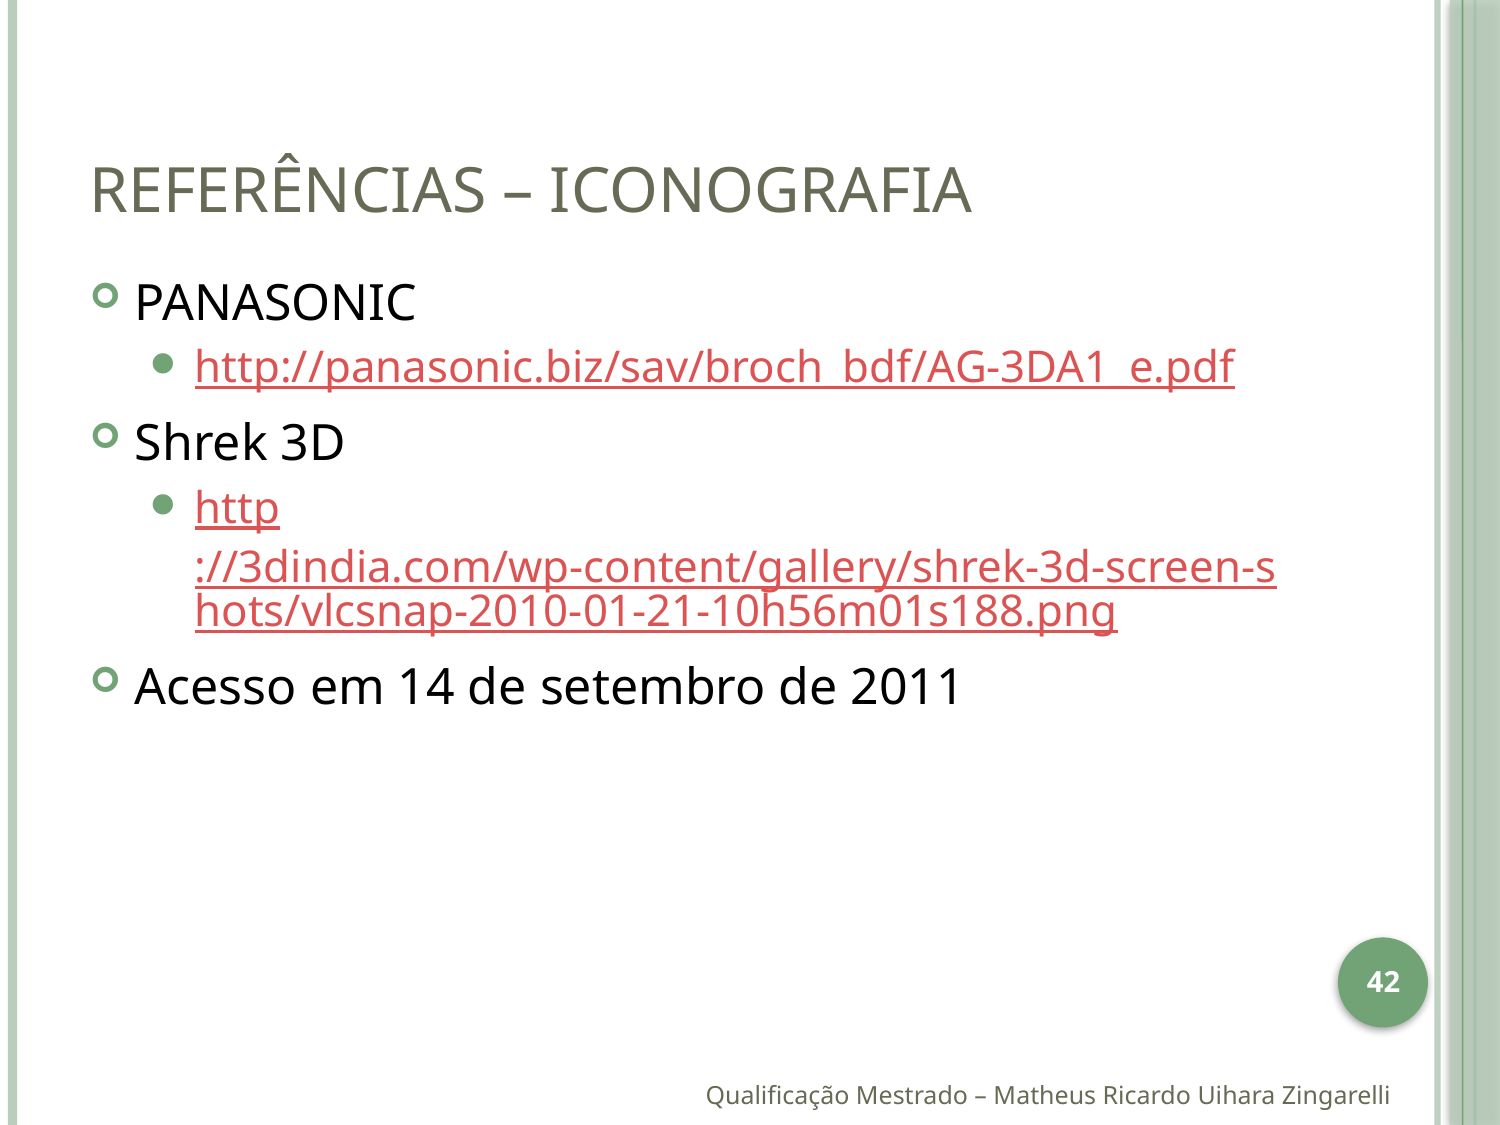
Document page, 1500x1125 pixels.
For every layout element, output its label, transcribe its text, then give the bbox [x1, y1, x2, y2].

text_box Qualificação Mestrado – Matheus Ricardo Uihara Zingarelli [690, 1064, 1436, 1125]
title Referências – Iconografia [75, 45, 1300, 233]
slide_number 42 [1333, 940, 1434, 1027]
list PANASONIC http://panasonic.biz/sav/broch_bdf/AG-3DA1_e.pdf Shrek 3D http://3dindia.com/wp-content/gallery/shrek-3d-screen-shots/vlcsnap-2010-01-21-10h56m01s188.png Acesso em 14 de setembro de 2011 [75, 262, 1300, 1062]
